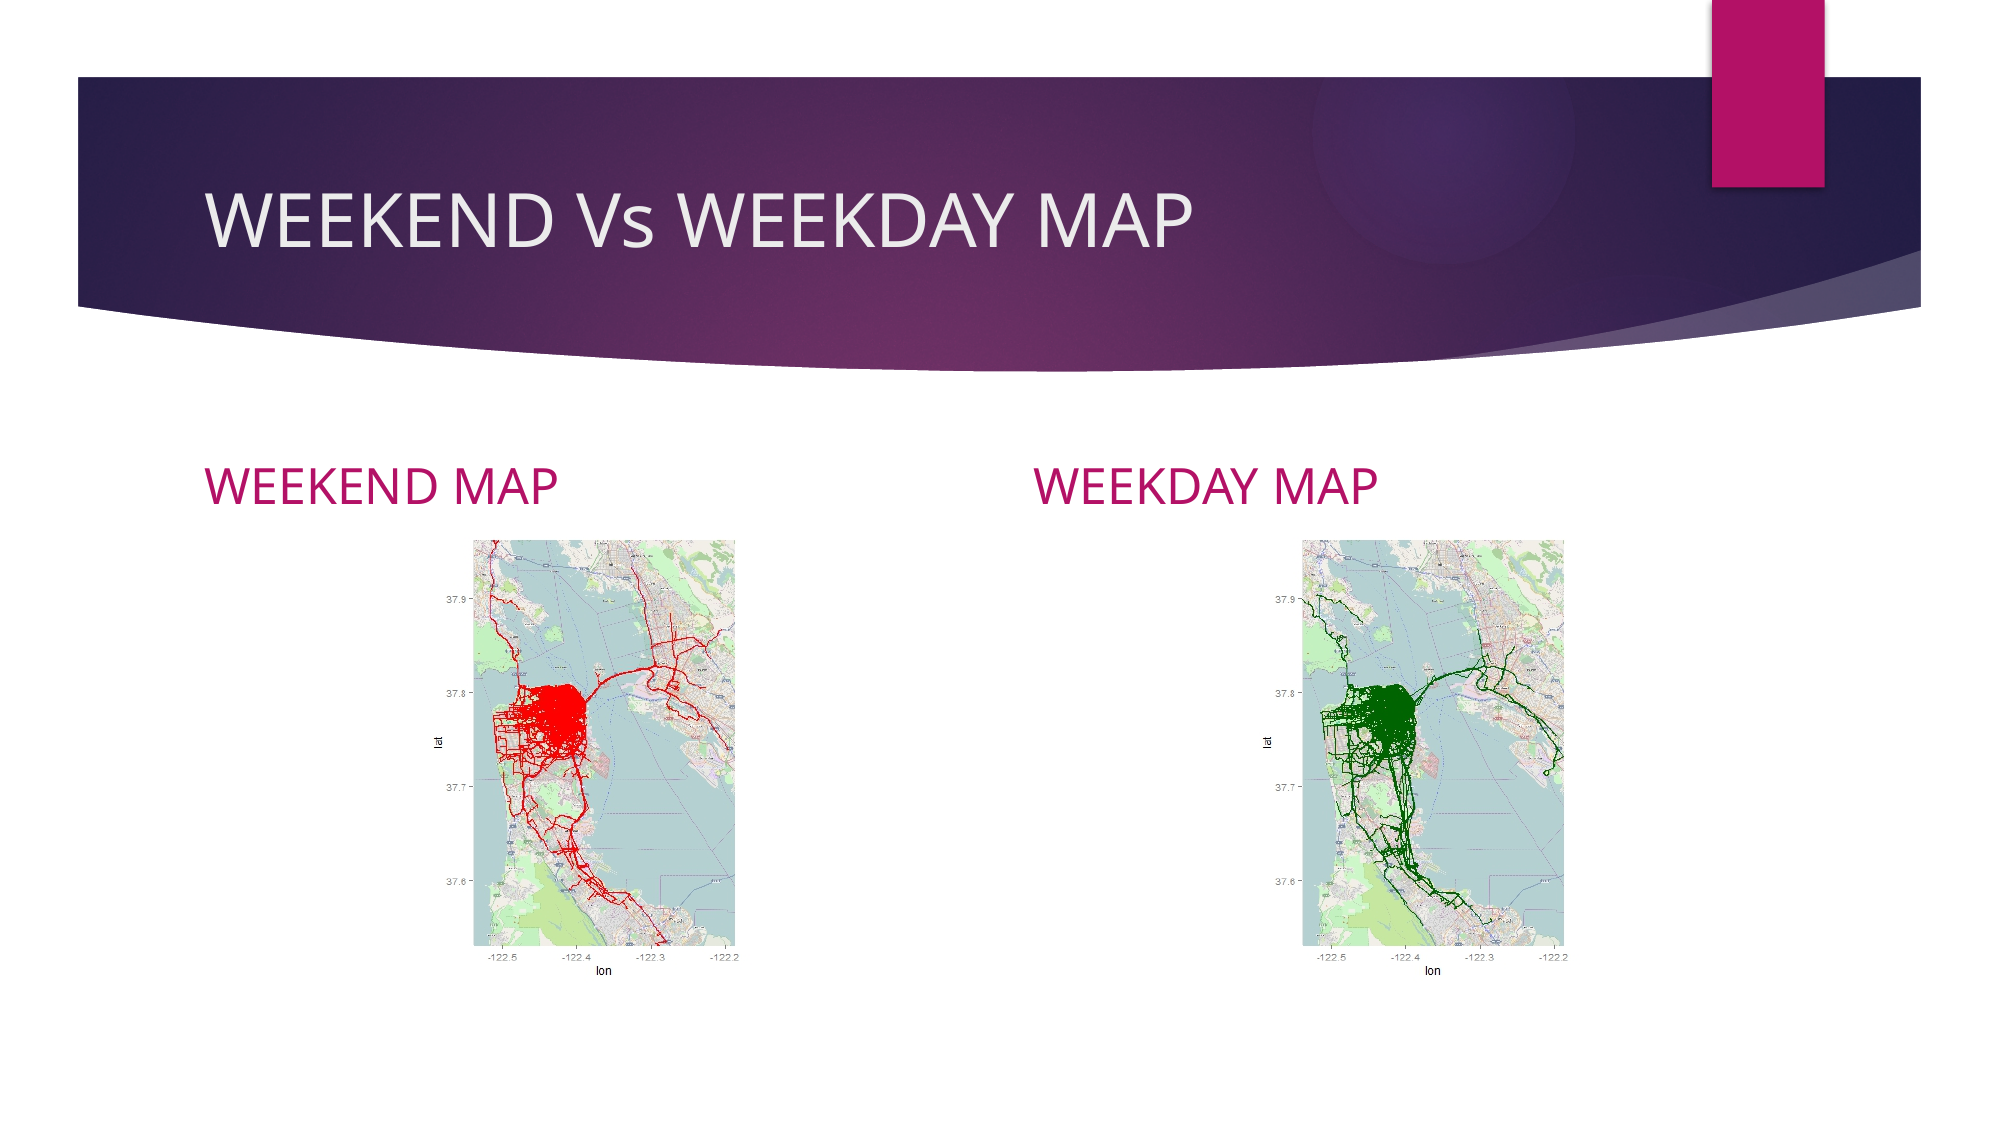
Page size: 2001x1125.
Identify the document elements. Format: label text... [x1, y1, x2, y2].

list WEEKDAY MAP [1018, 427, 1810, 522]
list WEEKEND MAP [189, 427, 981, 522]
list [1104, 521, 1725, 988]
title WEEKEND Vs WEEKDAY MAP [189, 159, 1627, 276]
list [275, 521, 896, 988]
